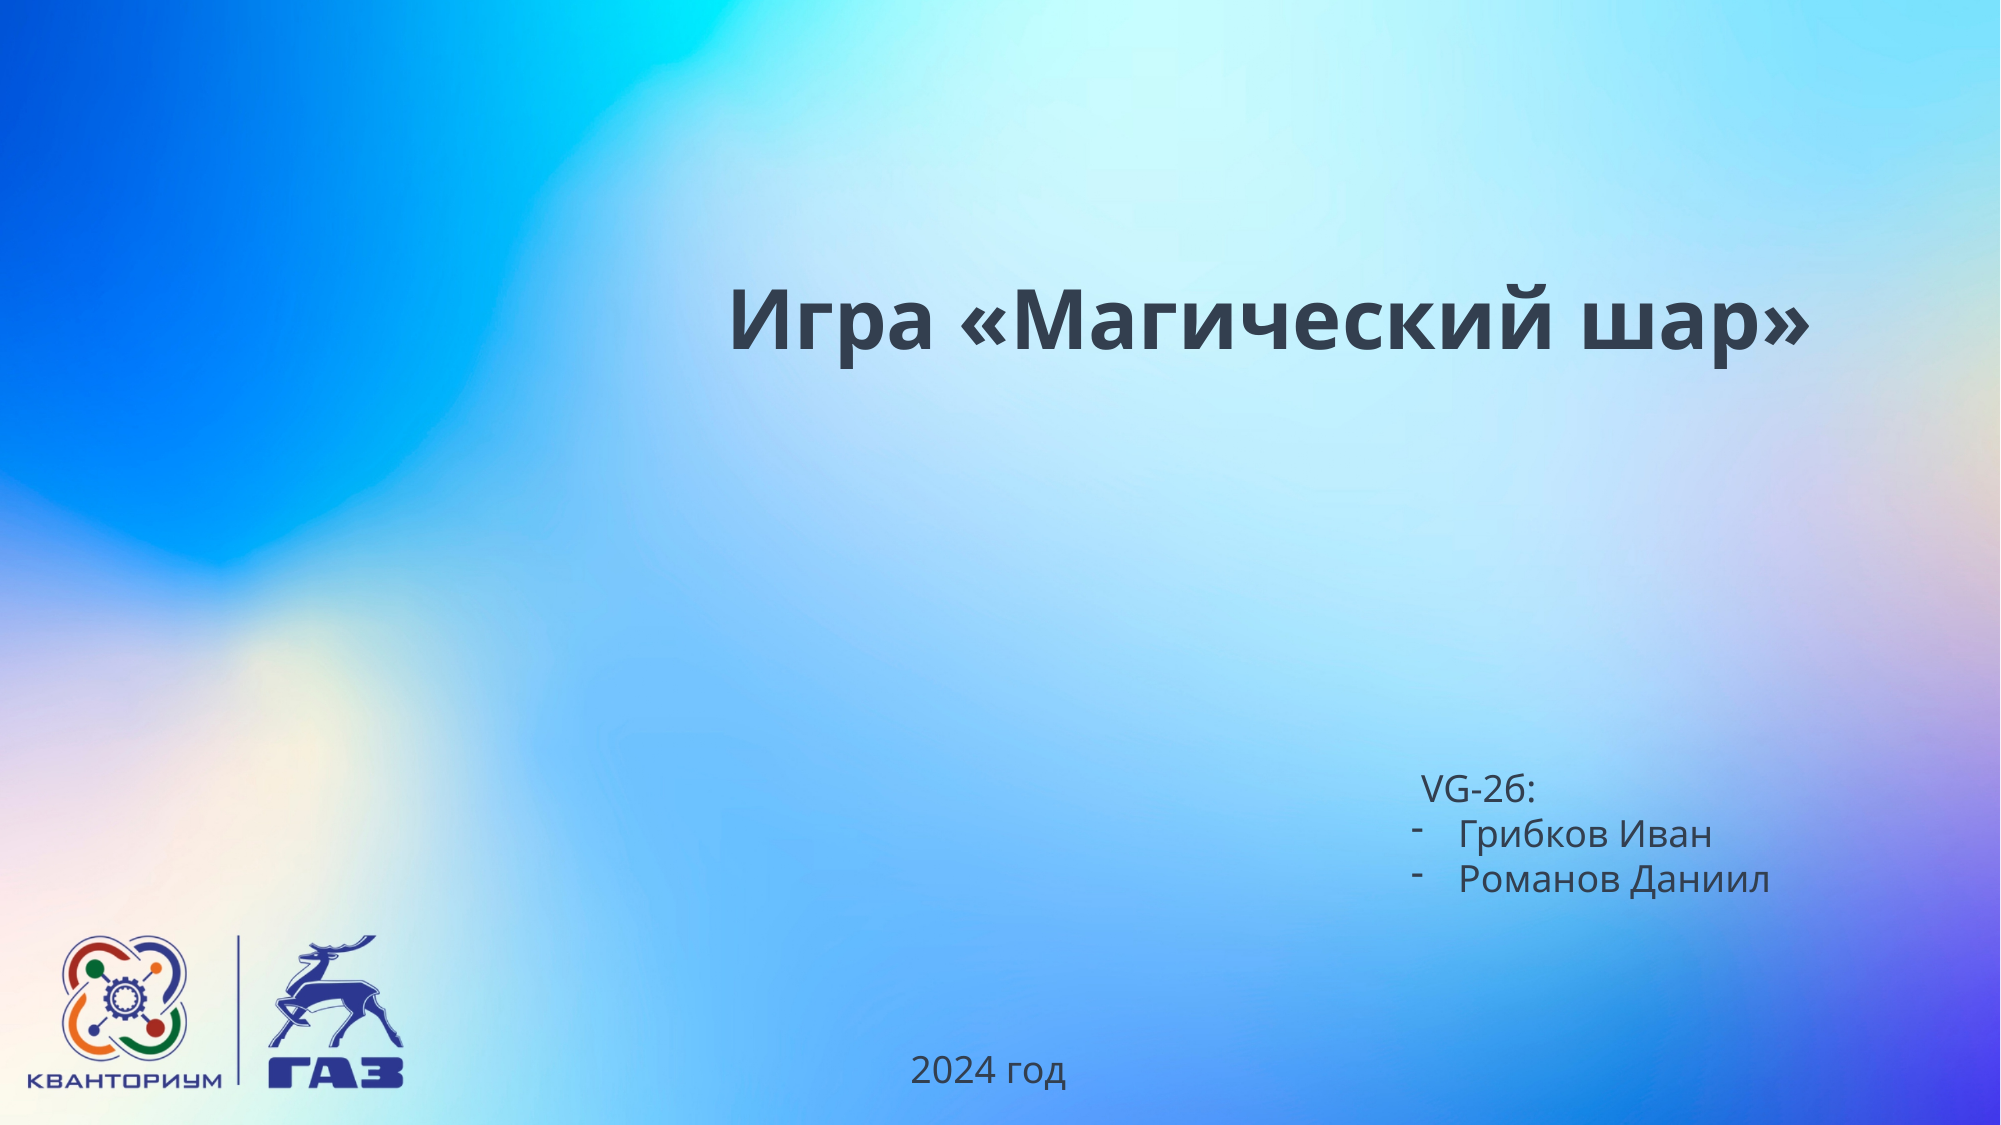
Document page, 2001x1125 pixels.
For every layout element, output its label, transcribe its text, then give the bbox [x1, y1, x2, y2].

text_box 2024 год [895, 1038, 1082, 1098]
text_box Игра «Магический шар» [644, 259, 1896, 374]
picture [0, 0, 2001, 1125]
text_box VG-2б: Грибков Иван Романов Даниил [1396, 757, 1787, 953]
